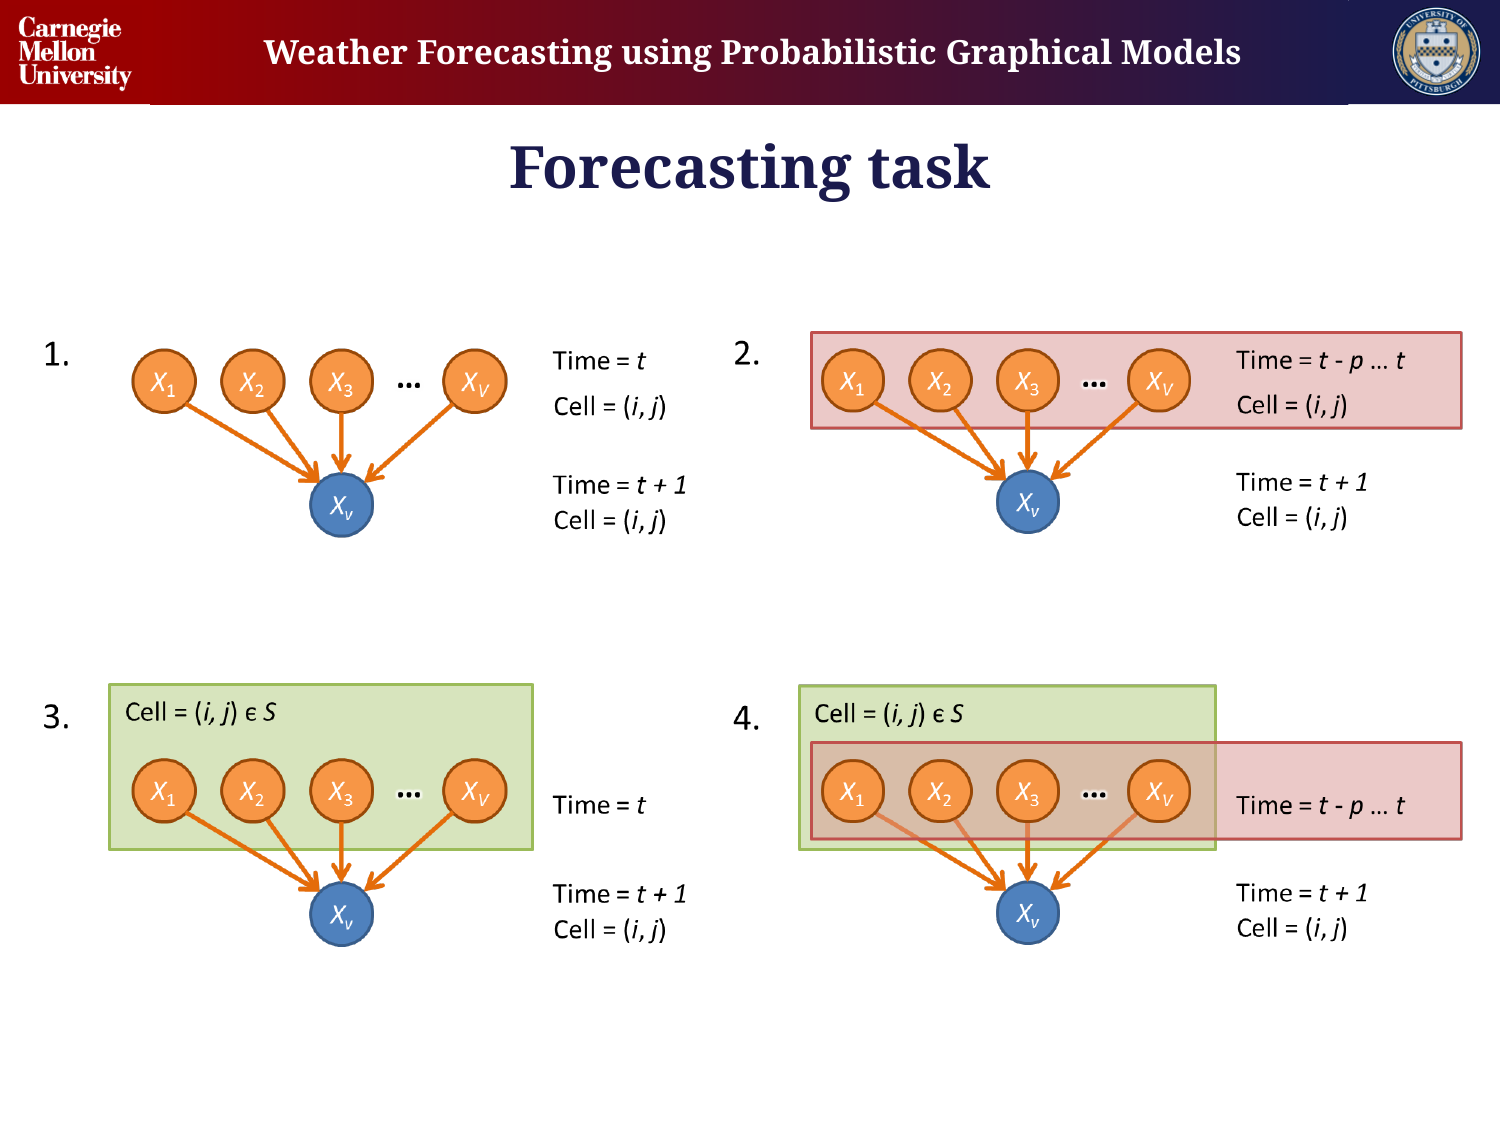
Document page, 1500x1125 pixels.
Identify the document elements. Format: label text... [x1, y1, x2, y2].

picture [18, 318, 1500, 554]
picture [709, 665, 1500, 961]
picture [19, 649, 696, 963]
title Forecasting task [71, 123, 1429, 215]
picture [8, 5, 142, 98]
picture [1392, 7, 1481, 96]
